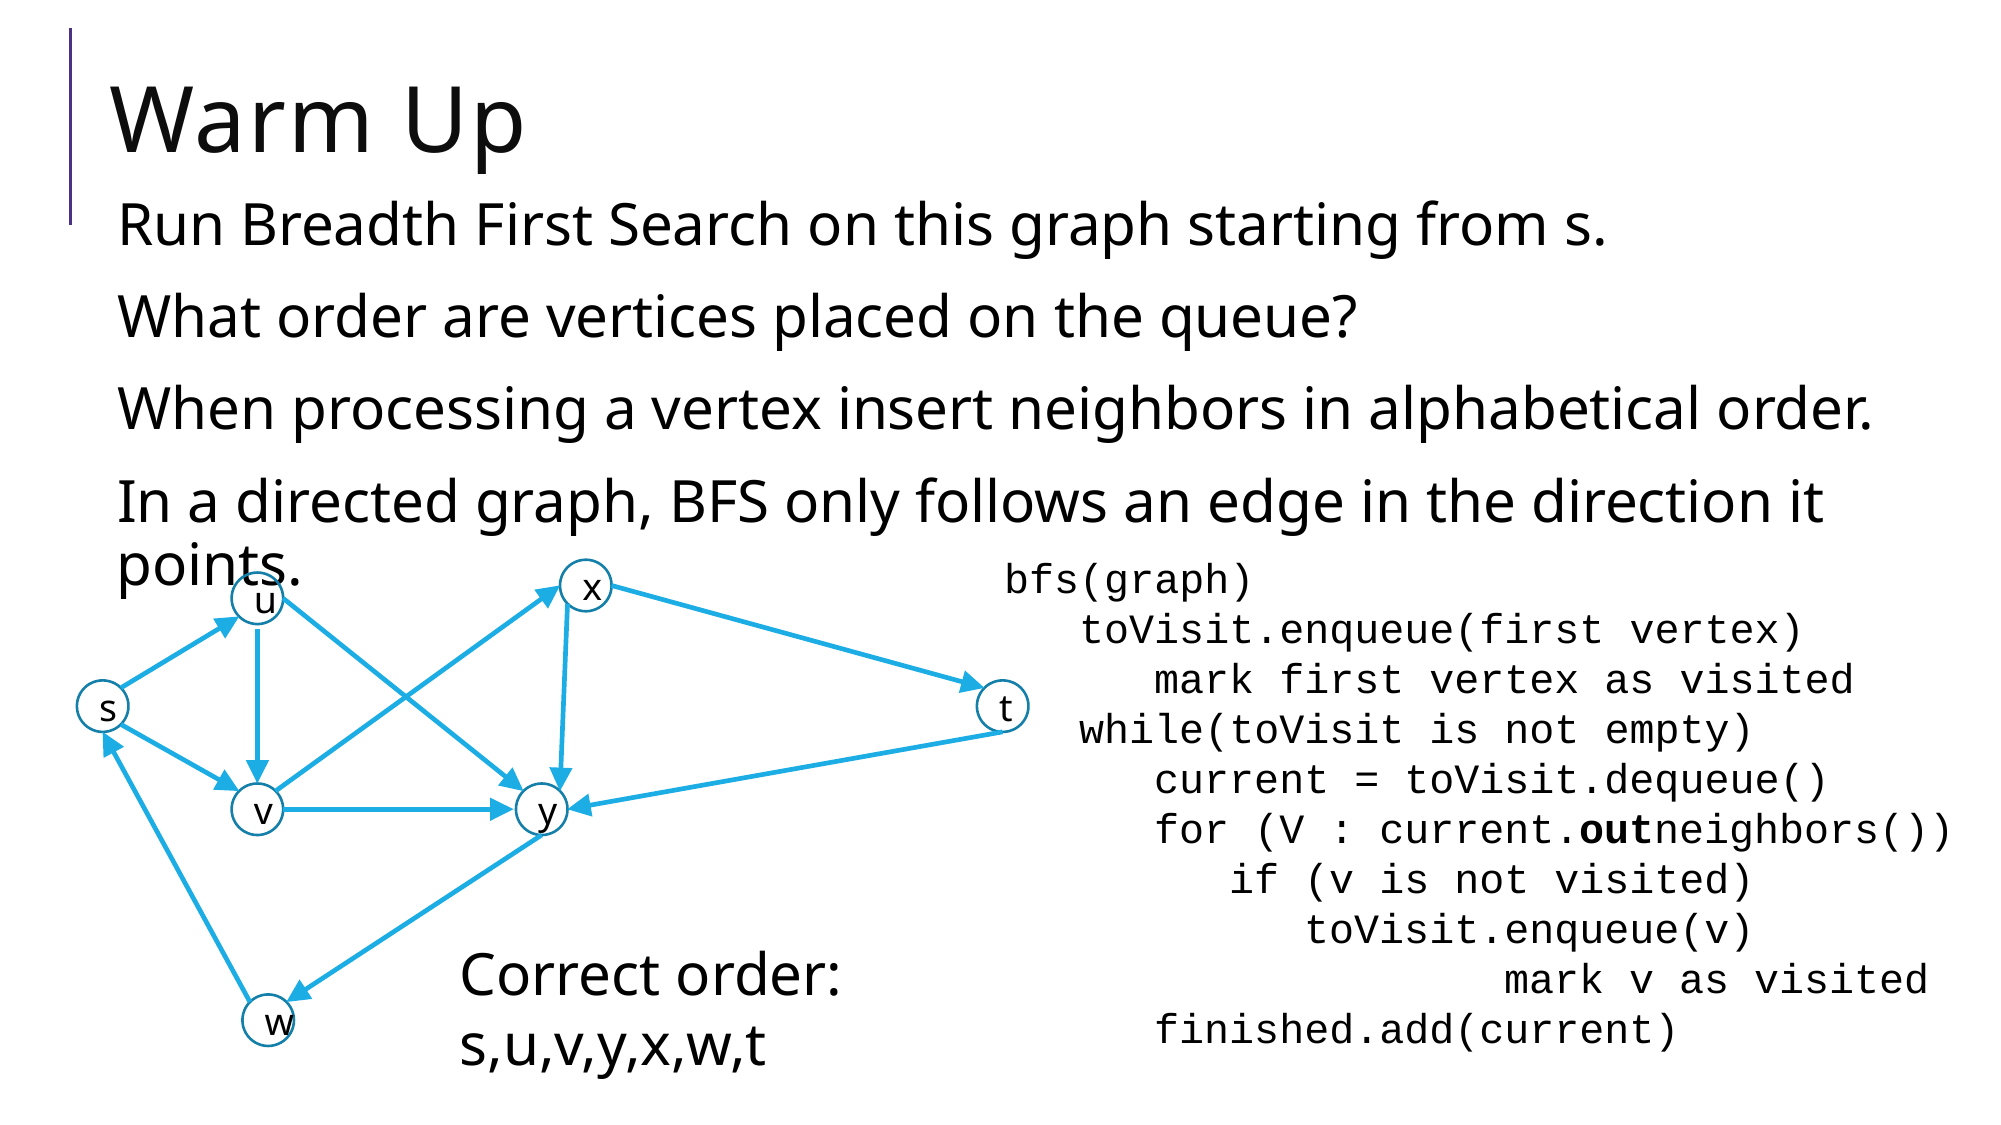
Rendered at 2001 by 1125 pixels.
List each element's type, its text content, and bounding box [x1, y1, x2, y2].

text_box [120, 616, 240, 689]
title Warm Up [94, 43, 1930, 188]
text_box bfs(graph) toVisit.enqueue(first vertex) mark first vertex as visited while(toVisit is not empty) current = toVisit.dequeue() for (V : current.outneighbors()) if (v is not visited) toVisit.enqueue(v) mark v as visited finished.add(current) [989, 544, 1970, 1110]
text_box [286, 834, 542, 1003]
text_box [611, 585, 985, 689]
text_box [567, 731, 1003, 810]
text_box y [514, 800, 568, 836]
text_box v [257, 782, 285, 837]
text_box Correct order: s,u,v,y,x,w,t [444, 929, 1171, 1085]
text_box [559, 603, 568, 792]
text_box t [975, 692, 989, 726]
list Run Breadth First Search on this graph starting from s. What order are vertices placed on the queue? When processing a vertex insert neighbors in alphabetical order. In a directed graph, BFS only follows an edge in the direction it points. [94, 188, 1930, 482]
text_box s [75, 679, 130, 733]
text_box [275, 585, 561, 792]
text_box x [559, 558, 613, 613]
text_box w [241, 993, 296, 1048]
text_box u [230, 571, 279, 626]
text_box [102, 731, 251, 1003]
